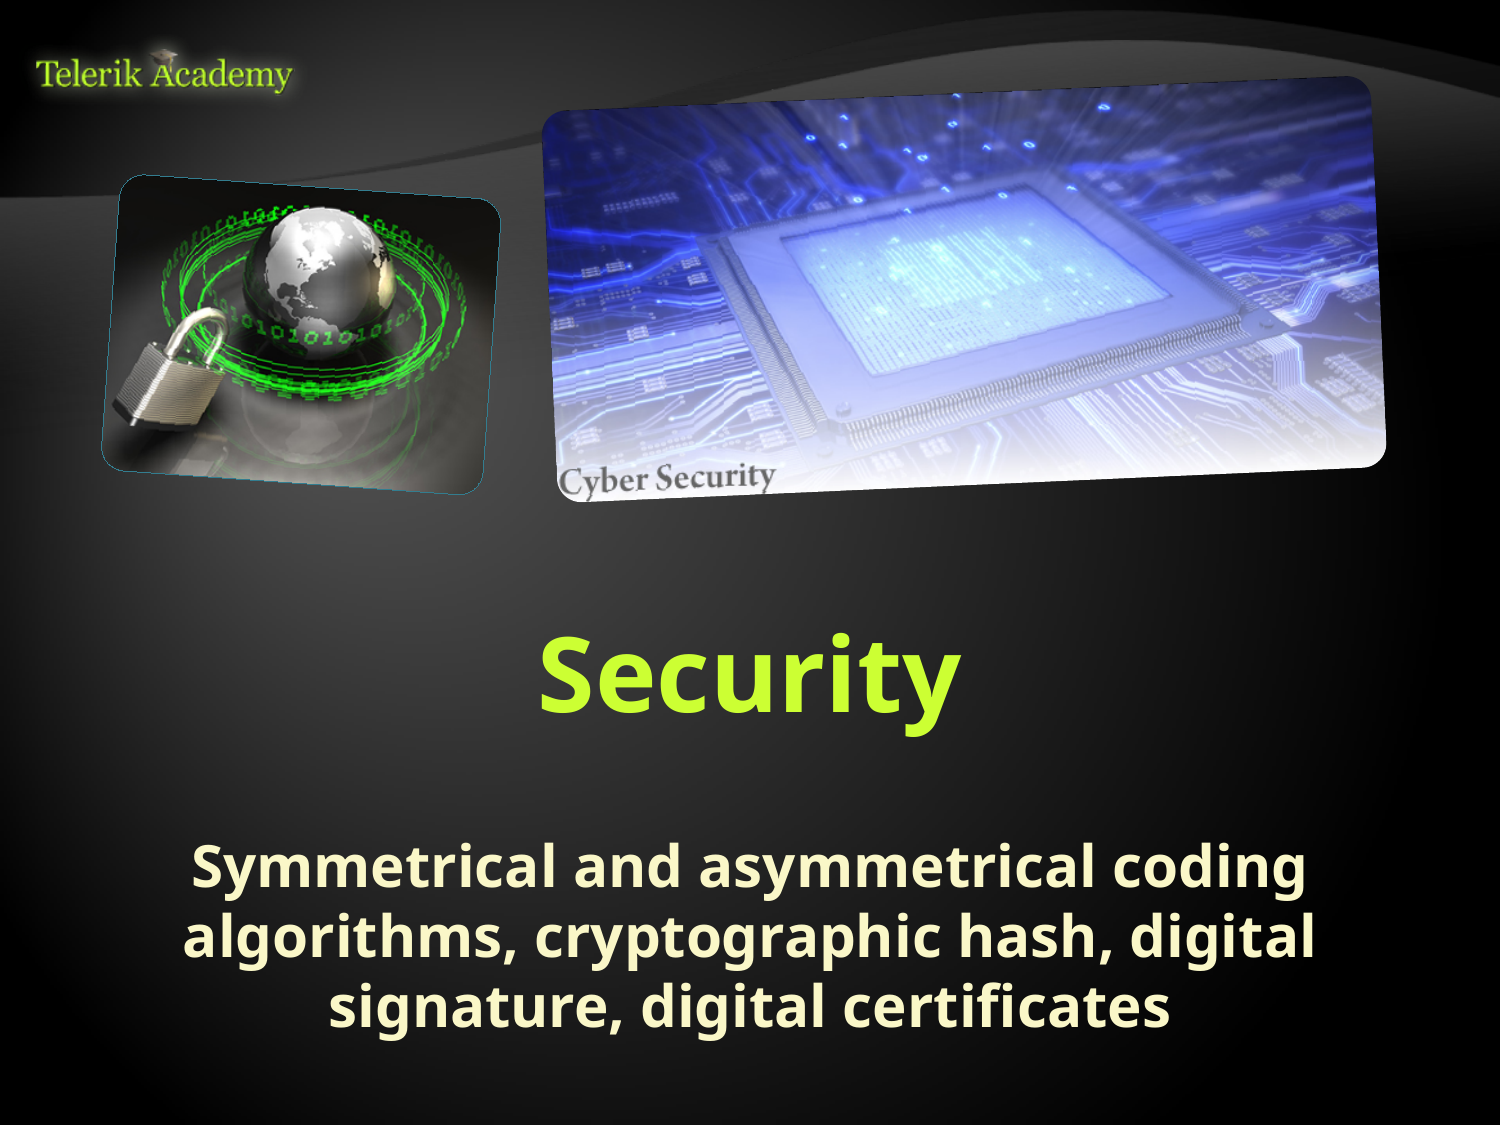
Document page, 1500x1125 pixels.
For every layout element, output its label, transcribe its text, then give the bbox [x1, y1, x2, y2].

picture [0, 0, 1500, 1125]
title Security [99, 568, 1400, 781]
subtitle Symmetrical and asymmetrical coding algorithms, cryptographic hash, digital signature, digital certificates [99, 805, 1400, 1063]
